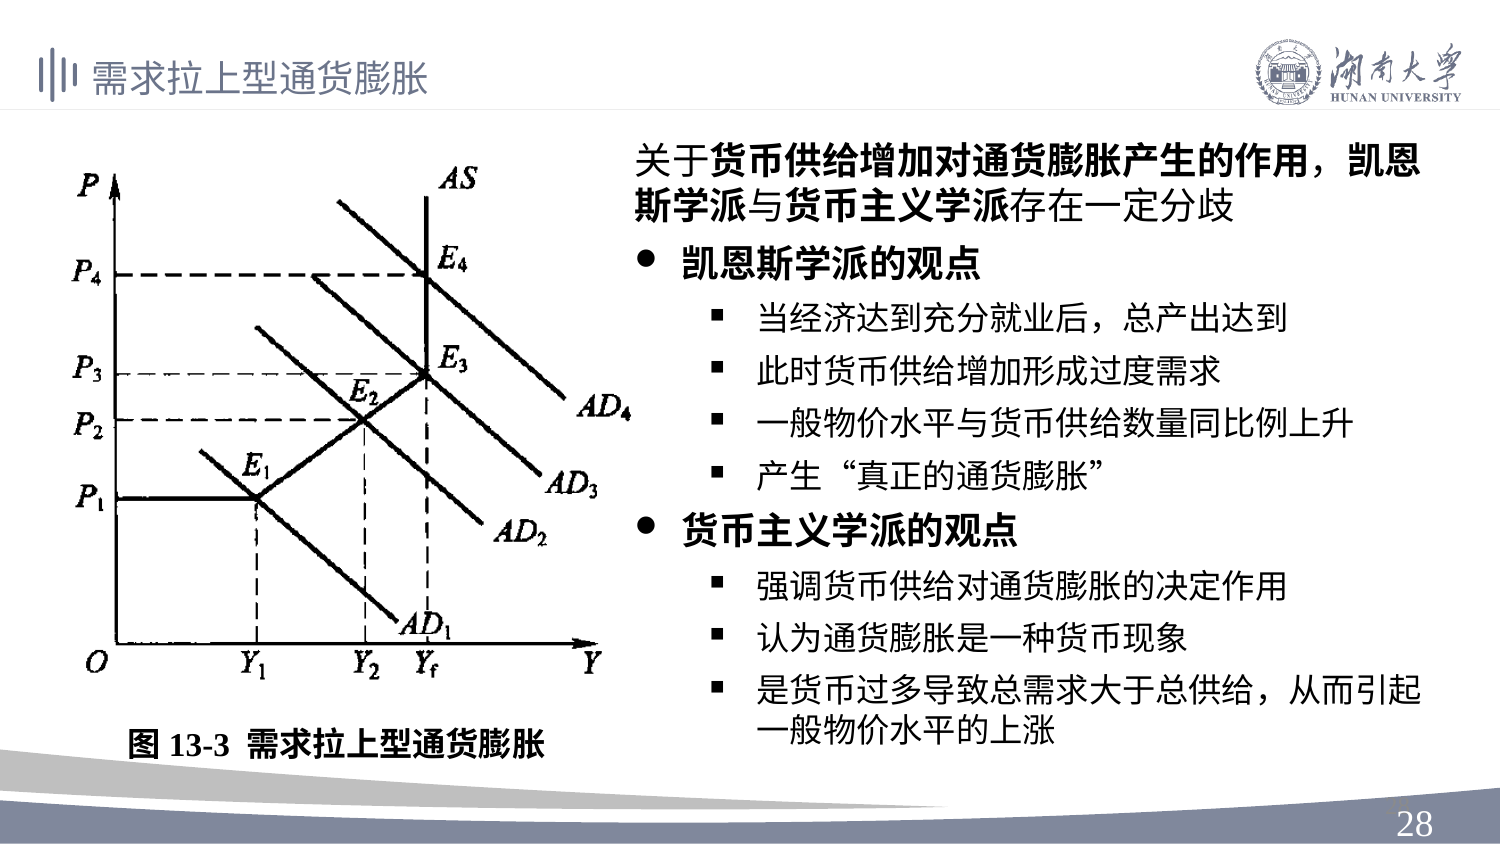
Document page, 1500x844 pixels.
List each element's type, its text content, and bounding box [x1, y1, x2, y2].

slide_number 28 [1074, 782, 1425, 827]
text_box 图13-3 需求拉上型通货膨胀 [0, 716, 700, 771]
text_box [39, 47, 78, 103]
picture [61, 159, 639, 685]
text_box 需求拉上型通货膨胀 [78, 47, 1175, 108]
picture [1249, 33, 1465, 109]
